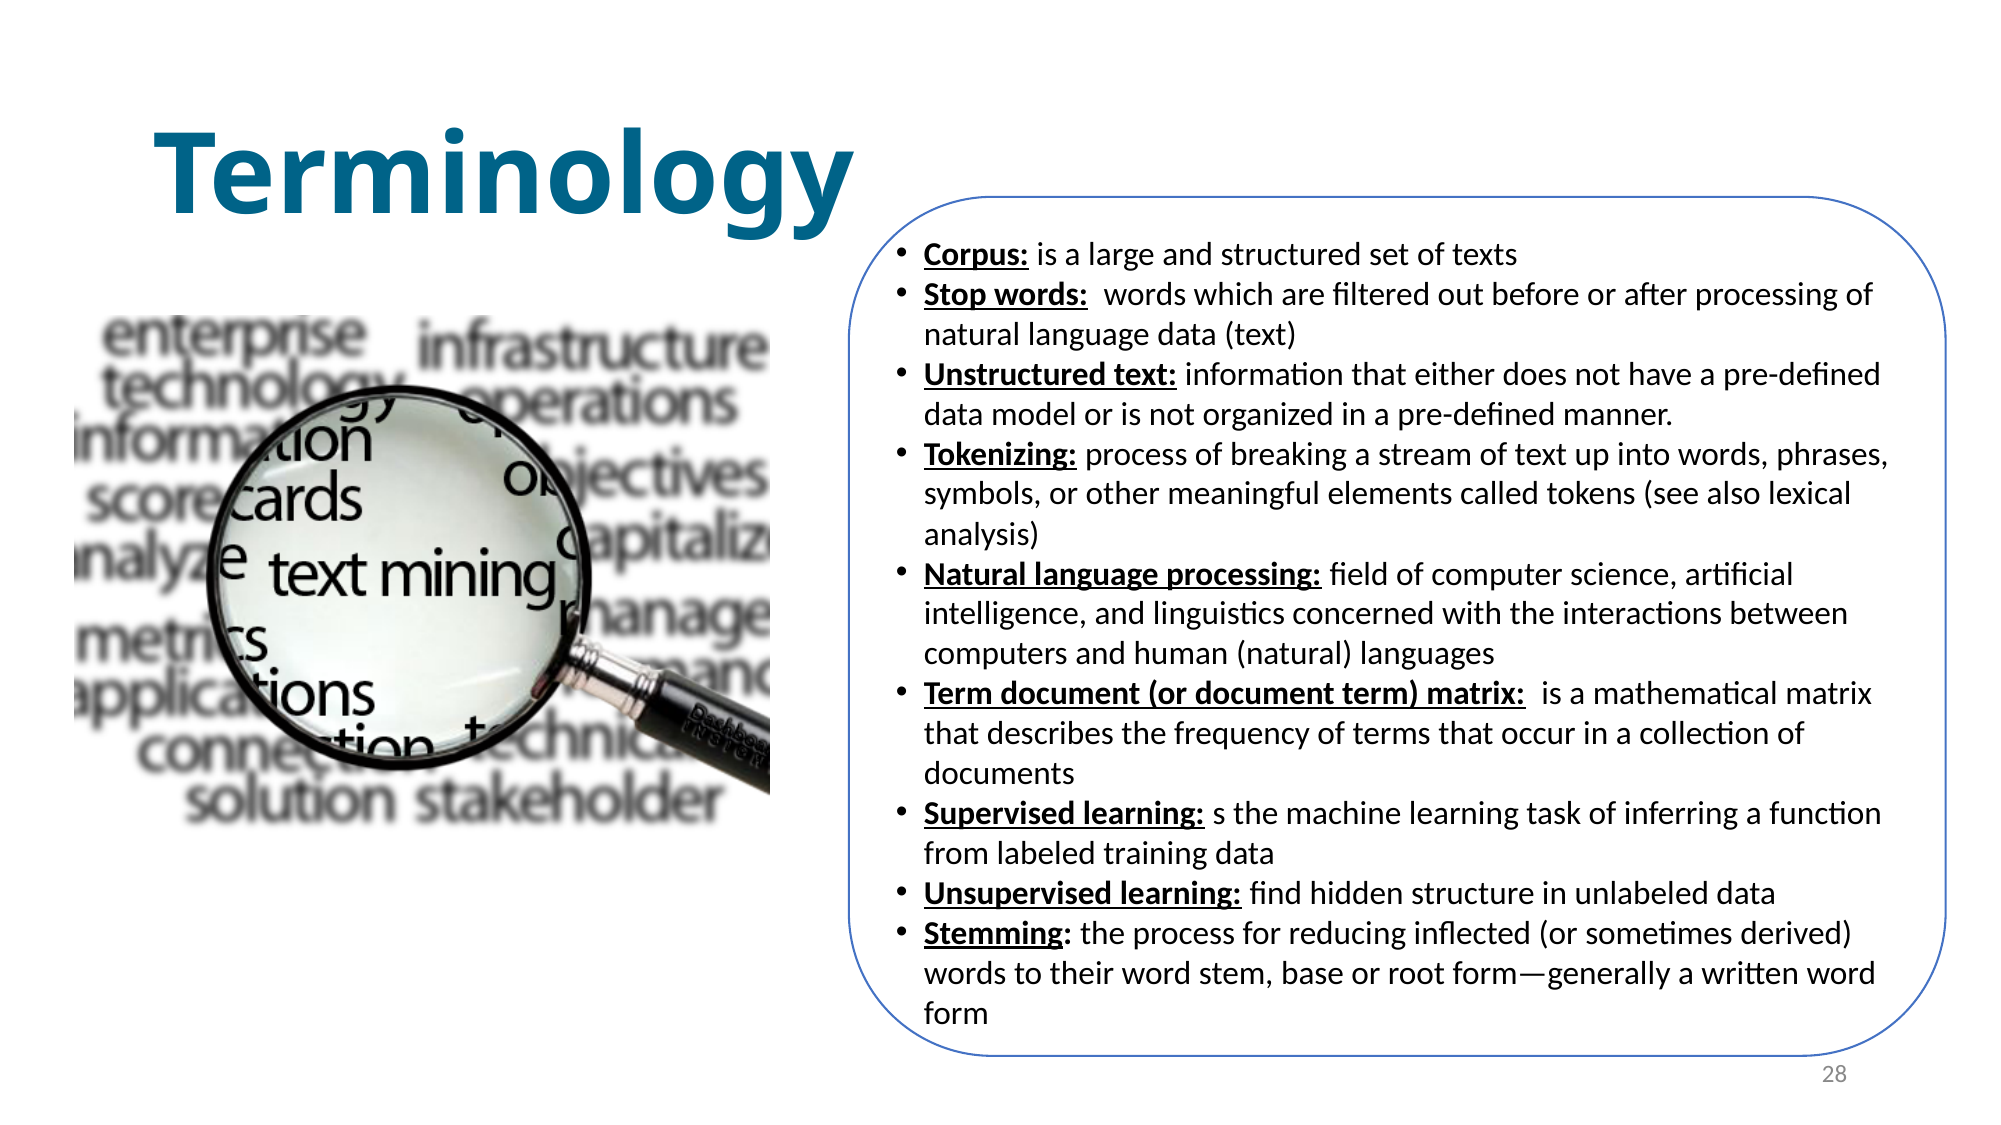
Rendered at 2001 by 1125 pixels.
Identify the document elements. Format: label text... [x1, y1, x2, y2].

slide_number 28 [1412, 1044, 1863, 1103]
title Terminology [137, 59, 1863, 278]
text_box [1914, 248, 1947, 1005]
text_box Corpus: is a large and structured set of texts Stop words: words which are filtered out before or after processing of natural language data (text) Unstructured text: information that either does not have a pre-defined data model or is not organized in a pre-defined manner. Tokenizing: process of breaking a stream of text up into words, phrases, symbols, or other meaningful elements called tokens (see also lexical analysis) Natural language processing: field of computer science, artificial intelligence, and linguistics concerned with the interactions between computers and human (natural) languages Term document (or document term) matrix: is a mathematical matrix that describes the frequency of terms that occur in a collection of documents Supervised learning: s the machine learning task of inferring a function from labeled training data Unsupervised learning: find hidden structure in unlabeled data Stemming: the process for reducing inflected (or sometimes derived) words to their word stem, base or root form—generally a written word form [881, 224, 1914, 1039]
picture [74, 315, 770, 837]
text_box [922, 1039, 1872, 1057]
text_box [847, 247, 881, 1005]
text_box [906, 195, 1889, 224]
